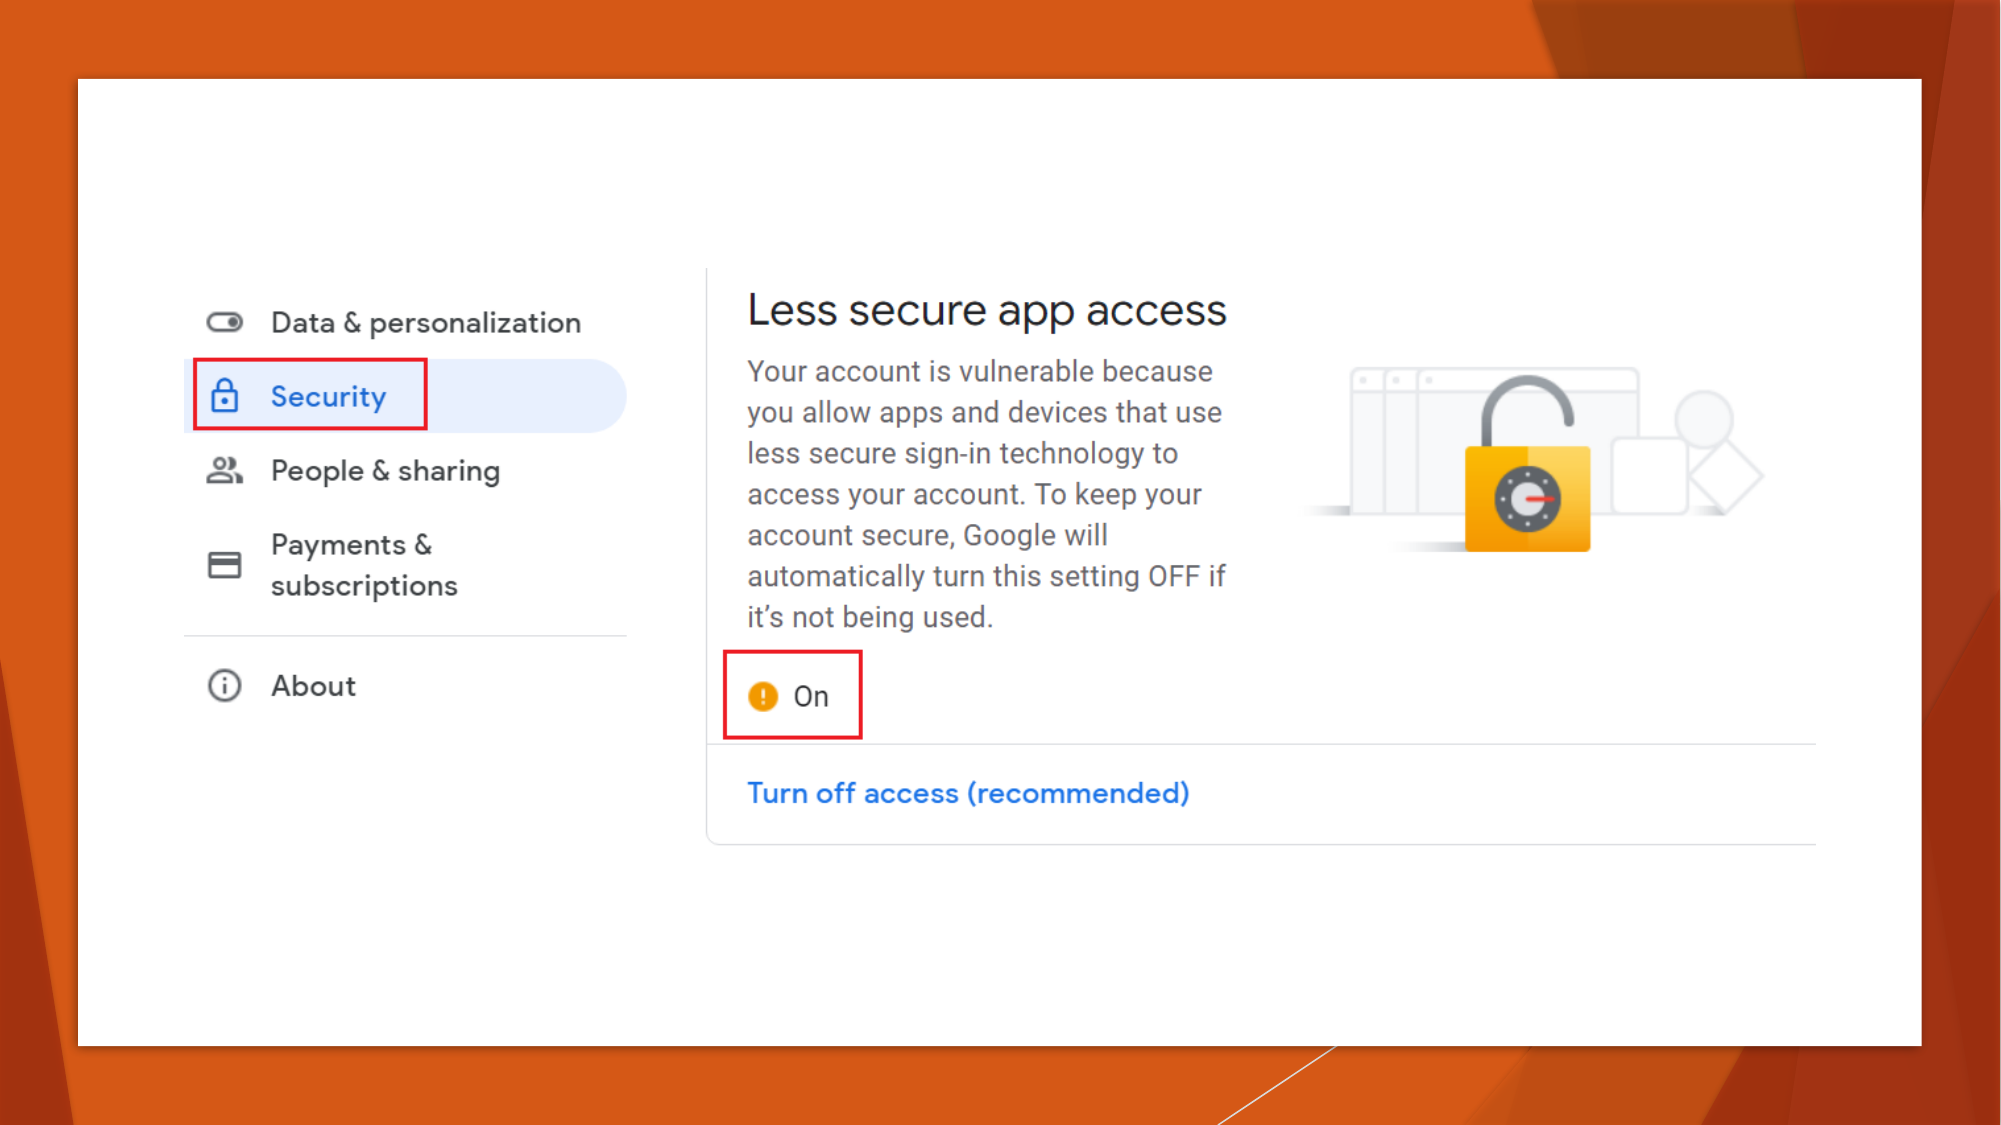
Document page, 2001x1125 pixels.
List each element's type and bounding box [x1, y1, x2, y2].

picture [184, 268, 1817, 857]
text_box [0, 0, 2000, 1125]
